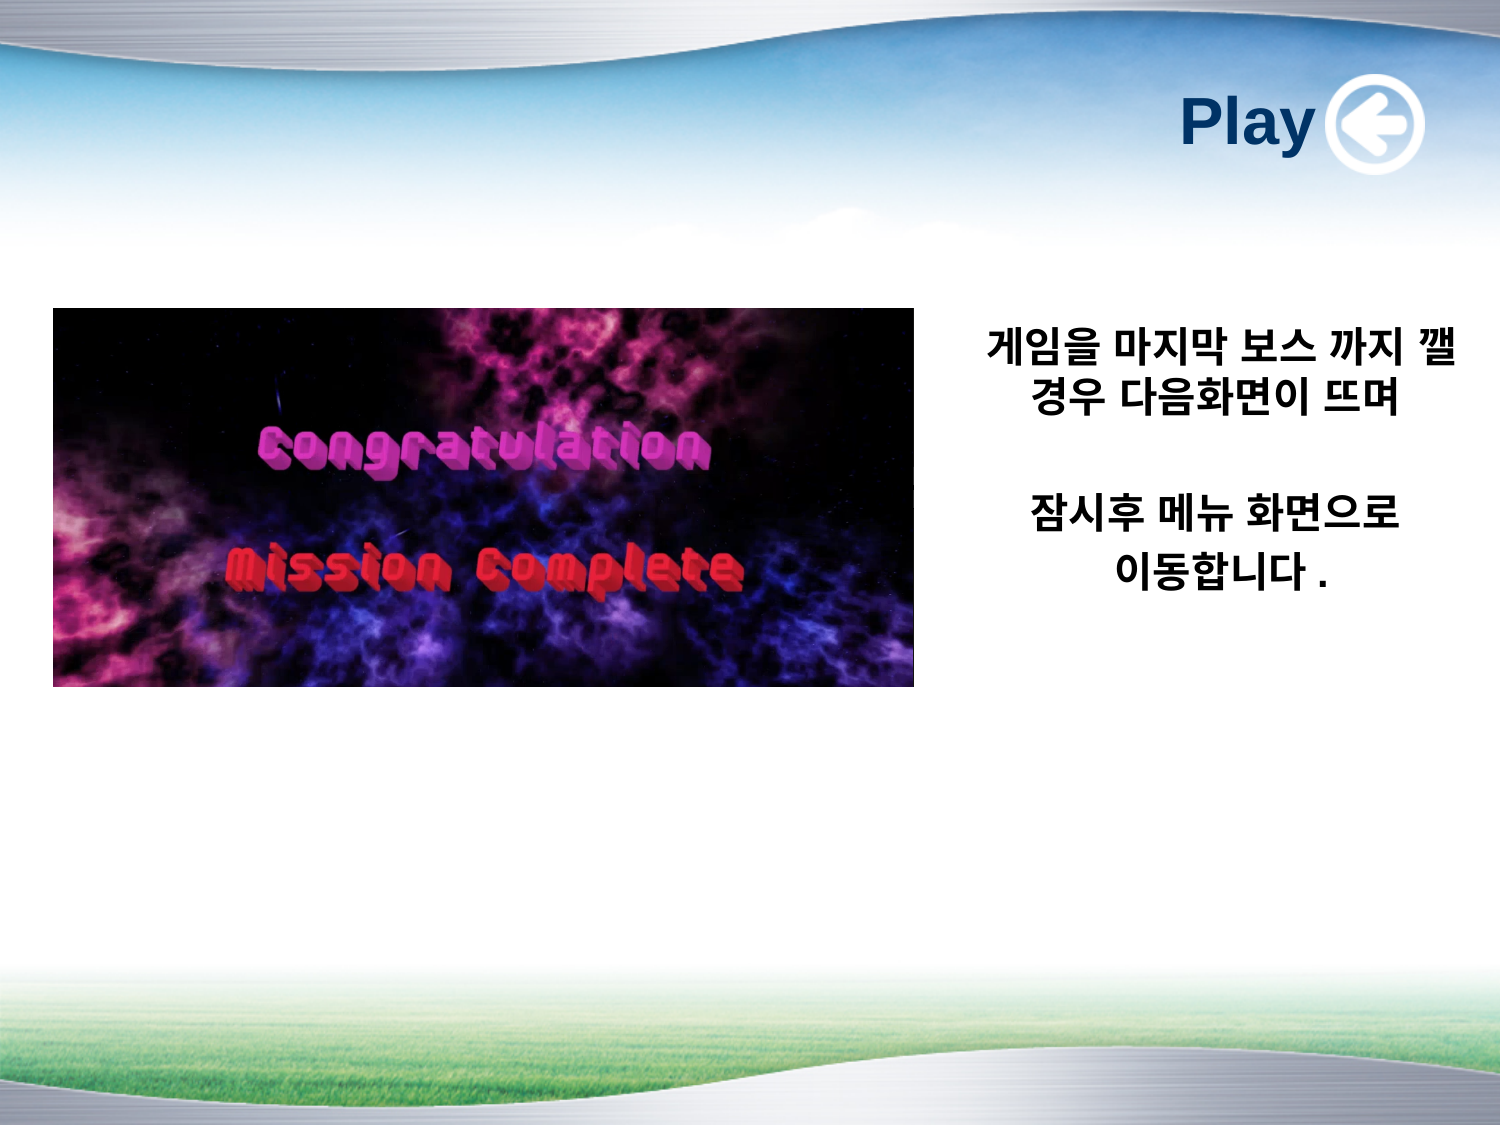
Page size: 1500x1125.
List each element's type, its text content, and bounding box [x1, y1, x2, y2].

list 게임을 마지막 보스 까지 깰 경우 다음화면이 뜨며 잠시후 메뉴 화면으로 이동합니다. [969, 196, 1474, 799]
picture [0, 0, 1500, 1125]
title Play [168, 78, 1332, 159]
